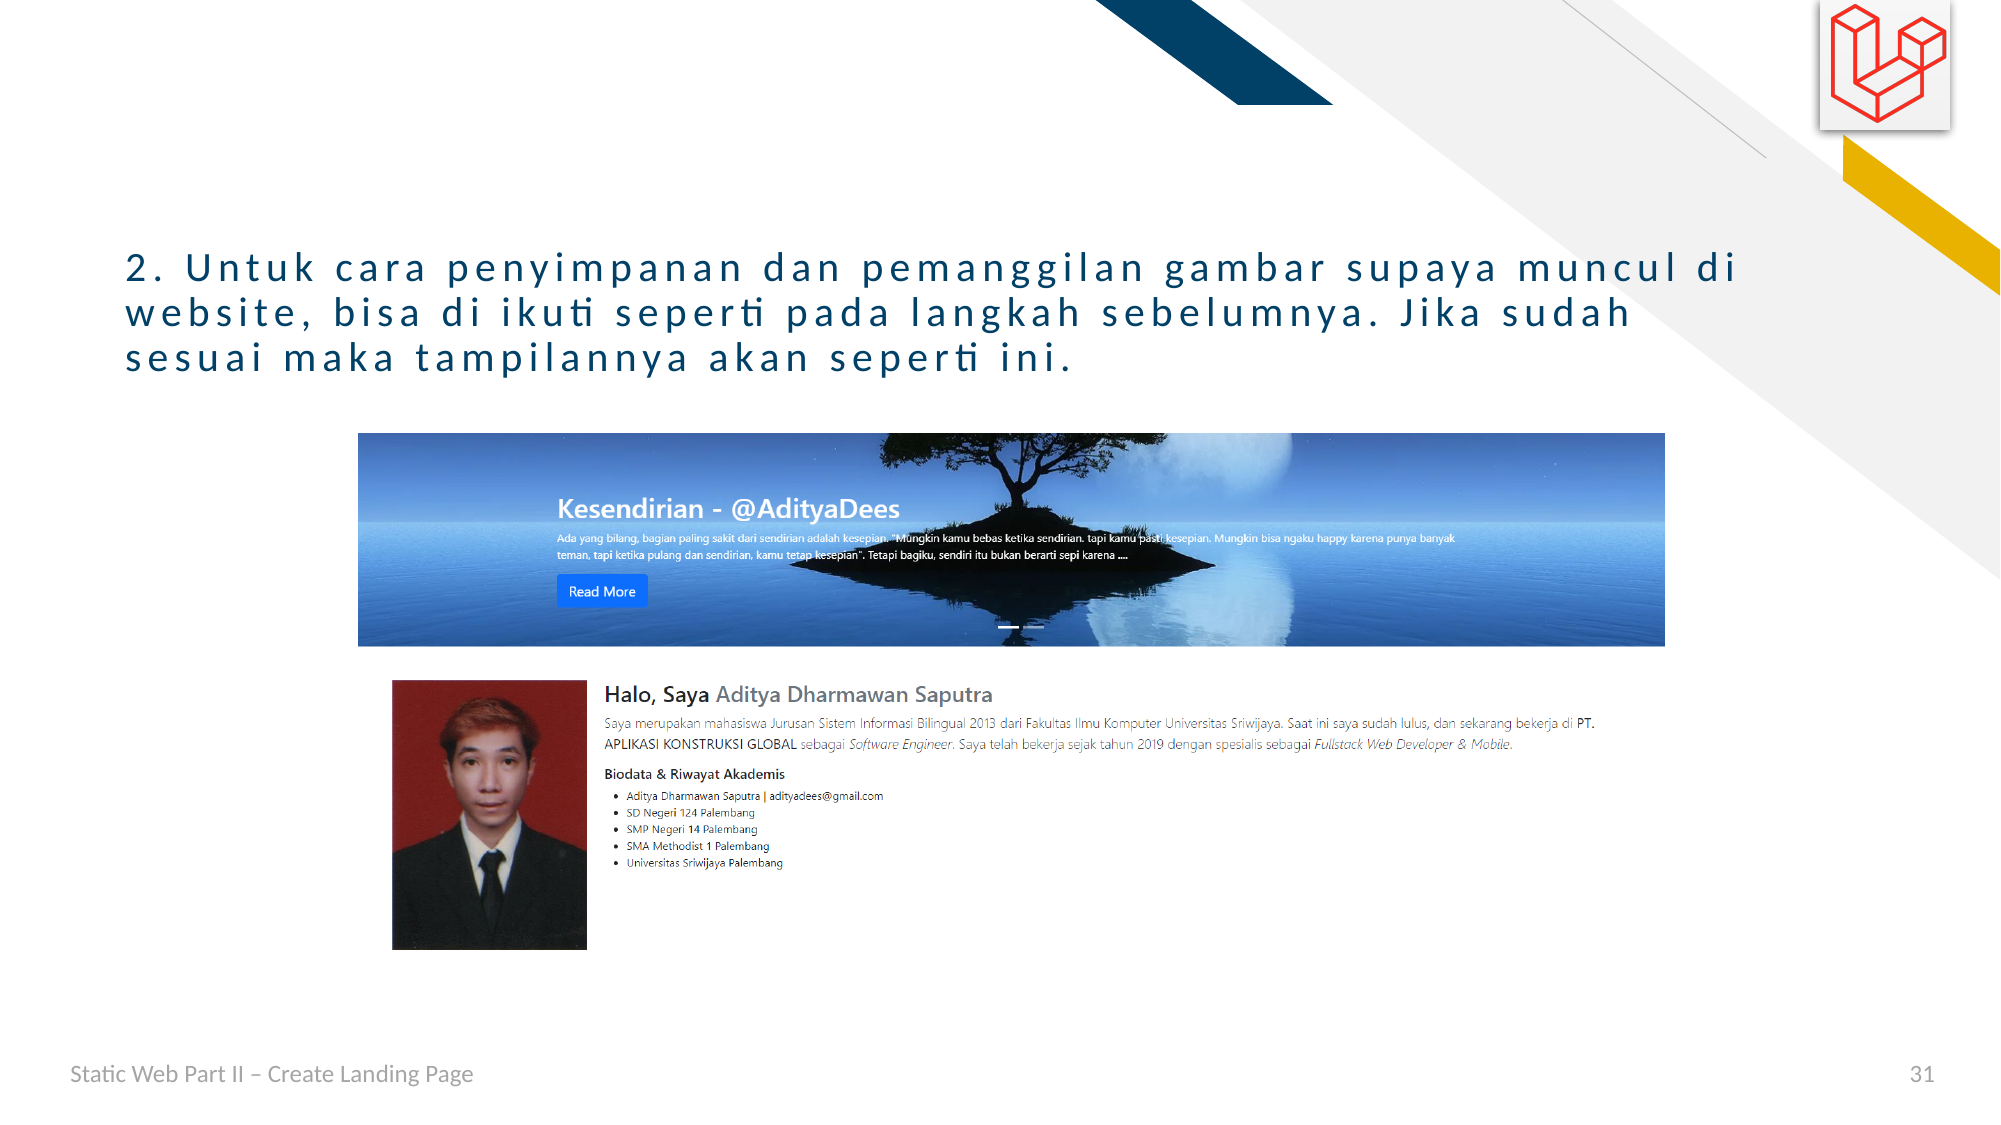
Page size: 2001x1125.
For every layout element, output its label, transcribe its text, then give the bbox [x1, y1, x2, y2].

slide_number 31 [1828, 1042, 1950, 1103]
picture [1831, 4, 1947, 125]
footer Static Web Part II – Create Landing Page [55, 1042, 731, 1103]
text_box 2. Untuk cara penyimpanan dan pemanggilan gambar supaya muncul di website, bisa di ikuti seperti pada langkah sebelumnya. Jika sudah sesuai maka tampilannya akan seperti ini. [110, 237, 1796, 410]
picture [358, 433, 1665, 968]
text_box [1820, 0, 1950, 130]
